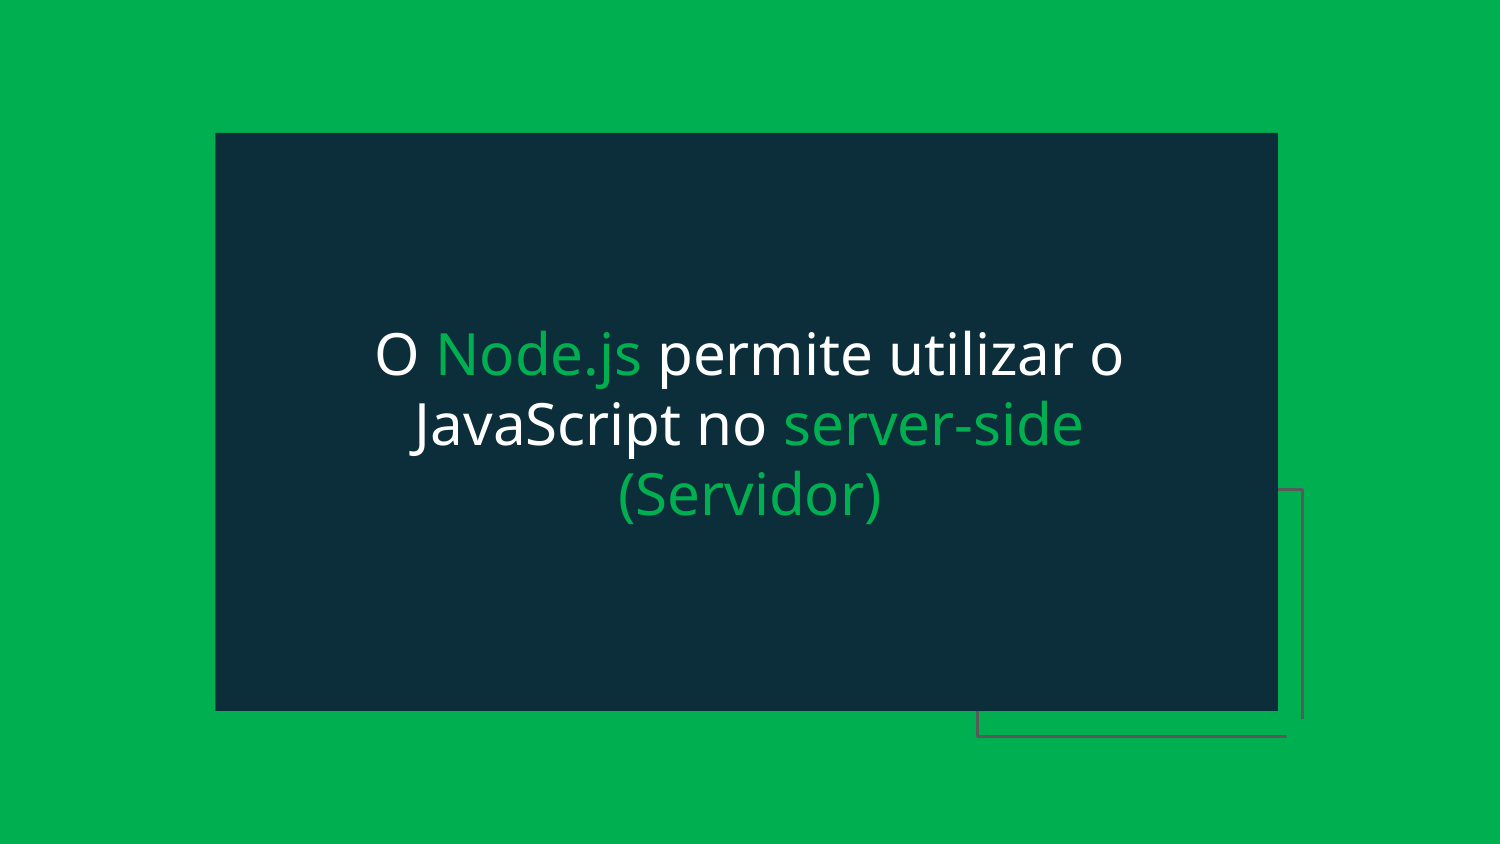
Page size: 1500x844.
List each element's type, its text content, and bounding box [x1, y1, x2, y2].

title O Node.js permite utilizar o JavaScript no server-side (Servidor) [285, 244, 1215, 600]
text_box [558, 395, 1463, 825]
